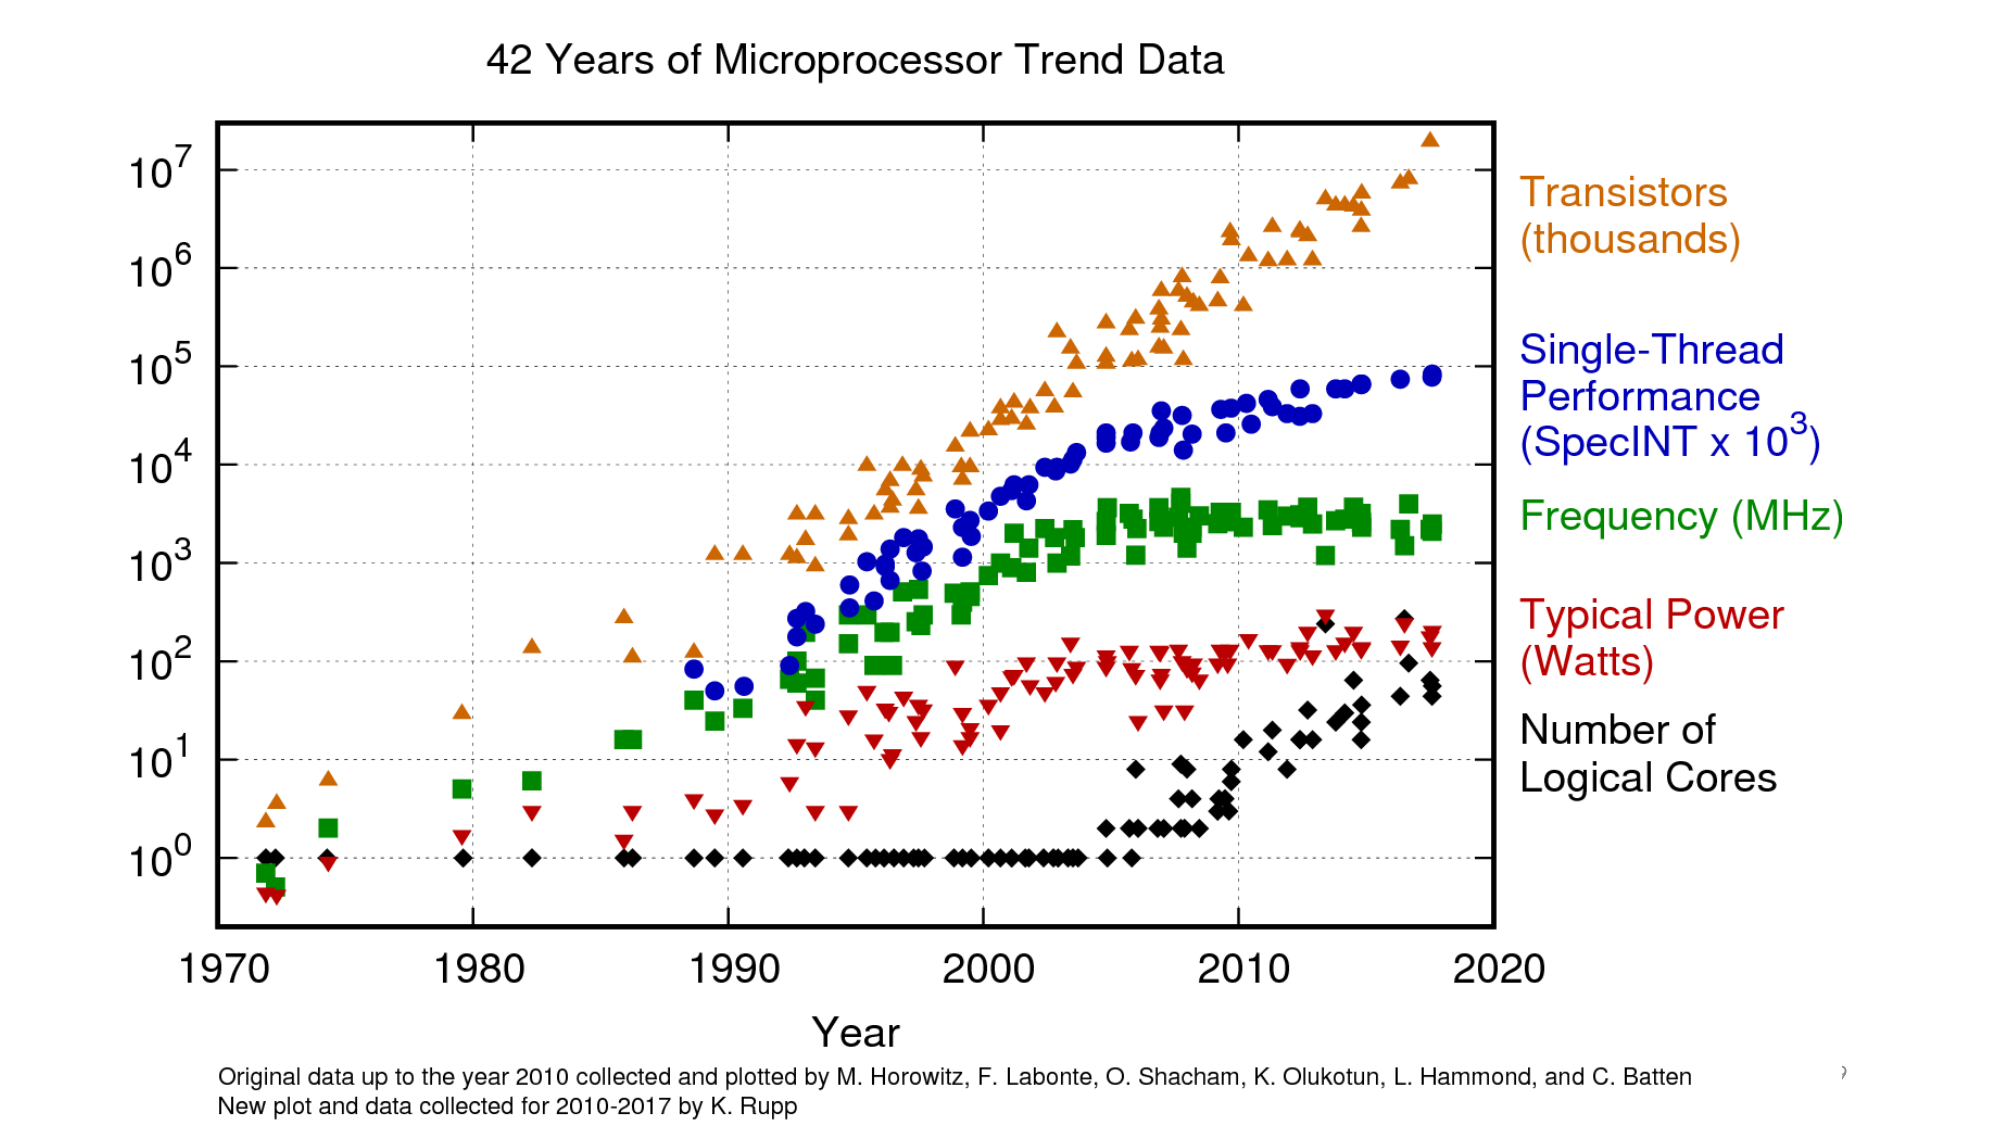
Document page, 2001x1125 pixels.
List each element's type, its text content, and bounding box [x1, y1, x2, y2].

picture [128, 39, 1842, 1125]
slide_number 9 [1842, 1042, 1863, 1103]
